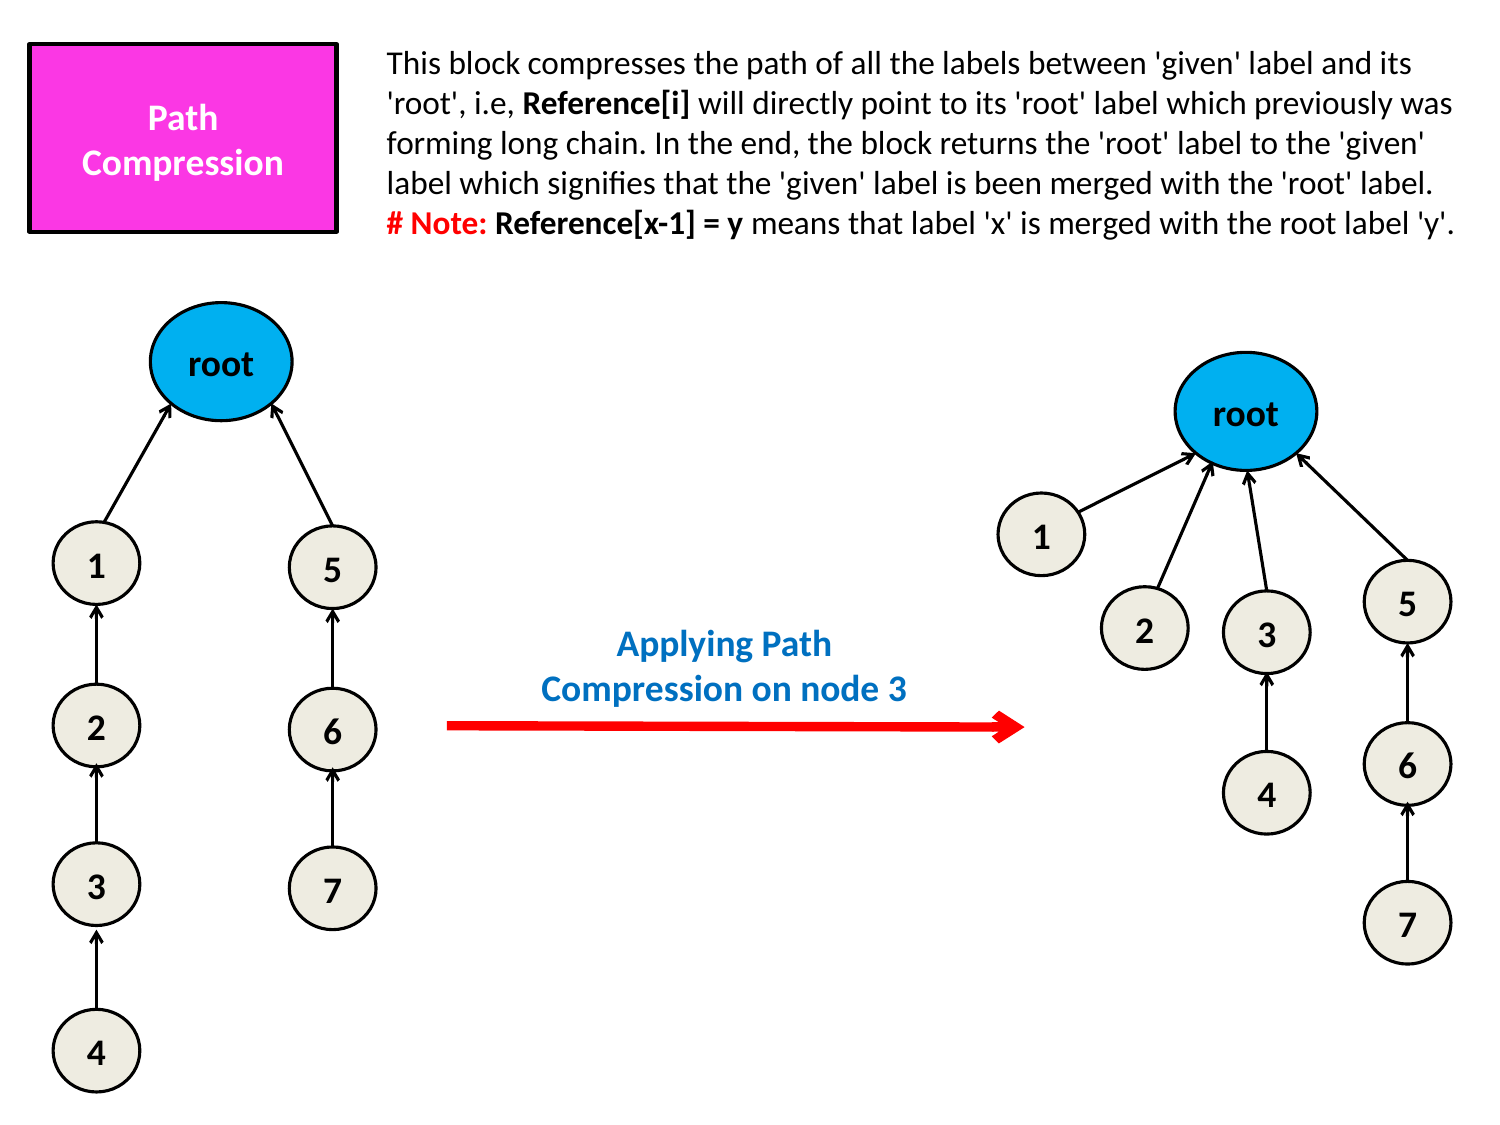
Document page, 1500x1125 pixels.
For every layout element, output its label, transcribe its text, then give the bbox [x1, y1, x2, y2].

text_box This block compresses the path of all the labels between 'given' label and its 'root', i.e, Reference[i] will directly point to its 'root' label which previously was forming long chain. In the end, the block returns the 'root' label to the 'given' label which signifies that the 'given' label is been merged with the 'root' label. # Note: Reference[x-1] = y means that label 'x' is merged with the root label 'y'. [371, 33, 1495, 249]
text_box 2 [1099, 584, 1191, 672]
text_box 7 [287, 845, 379, 932]
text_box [1157, 461, 1213, 589]
text_box 5 [287, 524, 379, 611]
text_box Path Compression [29, 44, 337, 232]
text_box 6 [287, 686, 379, 773]
text_box 2 [50, 682, 142, 769]
text_box root [148, 300, 295, 423]
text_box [1295, 452, 1408, 561]
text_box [1247, 470, 1268, 592]
text_box 1 [50, 519, 142, 607]
text_box 4 [50, 1007, 142, 1095]
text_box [104, 403, 172, 523]
text_box 5 [1362, 558, 1454, 645]
text_box 3 [1221, 589, 1313, 676]
text_box 6 [1362, 720, 1454, 808]
text_box 7 [1362, 879, 1454, 967]
text_box root [1173, 350, 1319, 473]
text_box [271, 403, 333, 527]
text_box 3 [50, 841, 142, 928]
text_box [1077, 452, 1197, 513]
text_box 4 [1221, 749, 1313, 837]
text_box 1 [995, 490, 1087, 578]
text_box Applying Path Compression on node 3 [517, 611, 932, 717]
